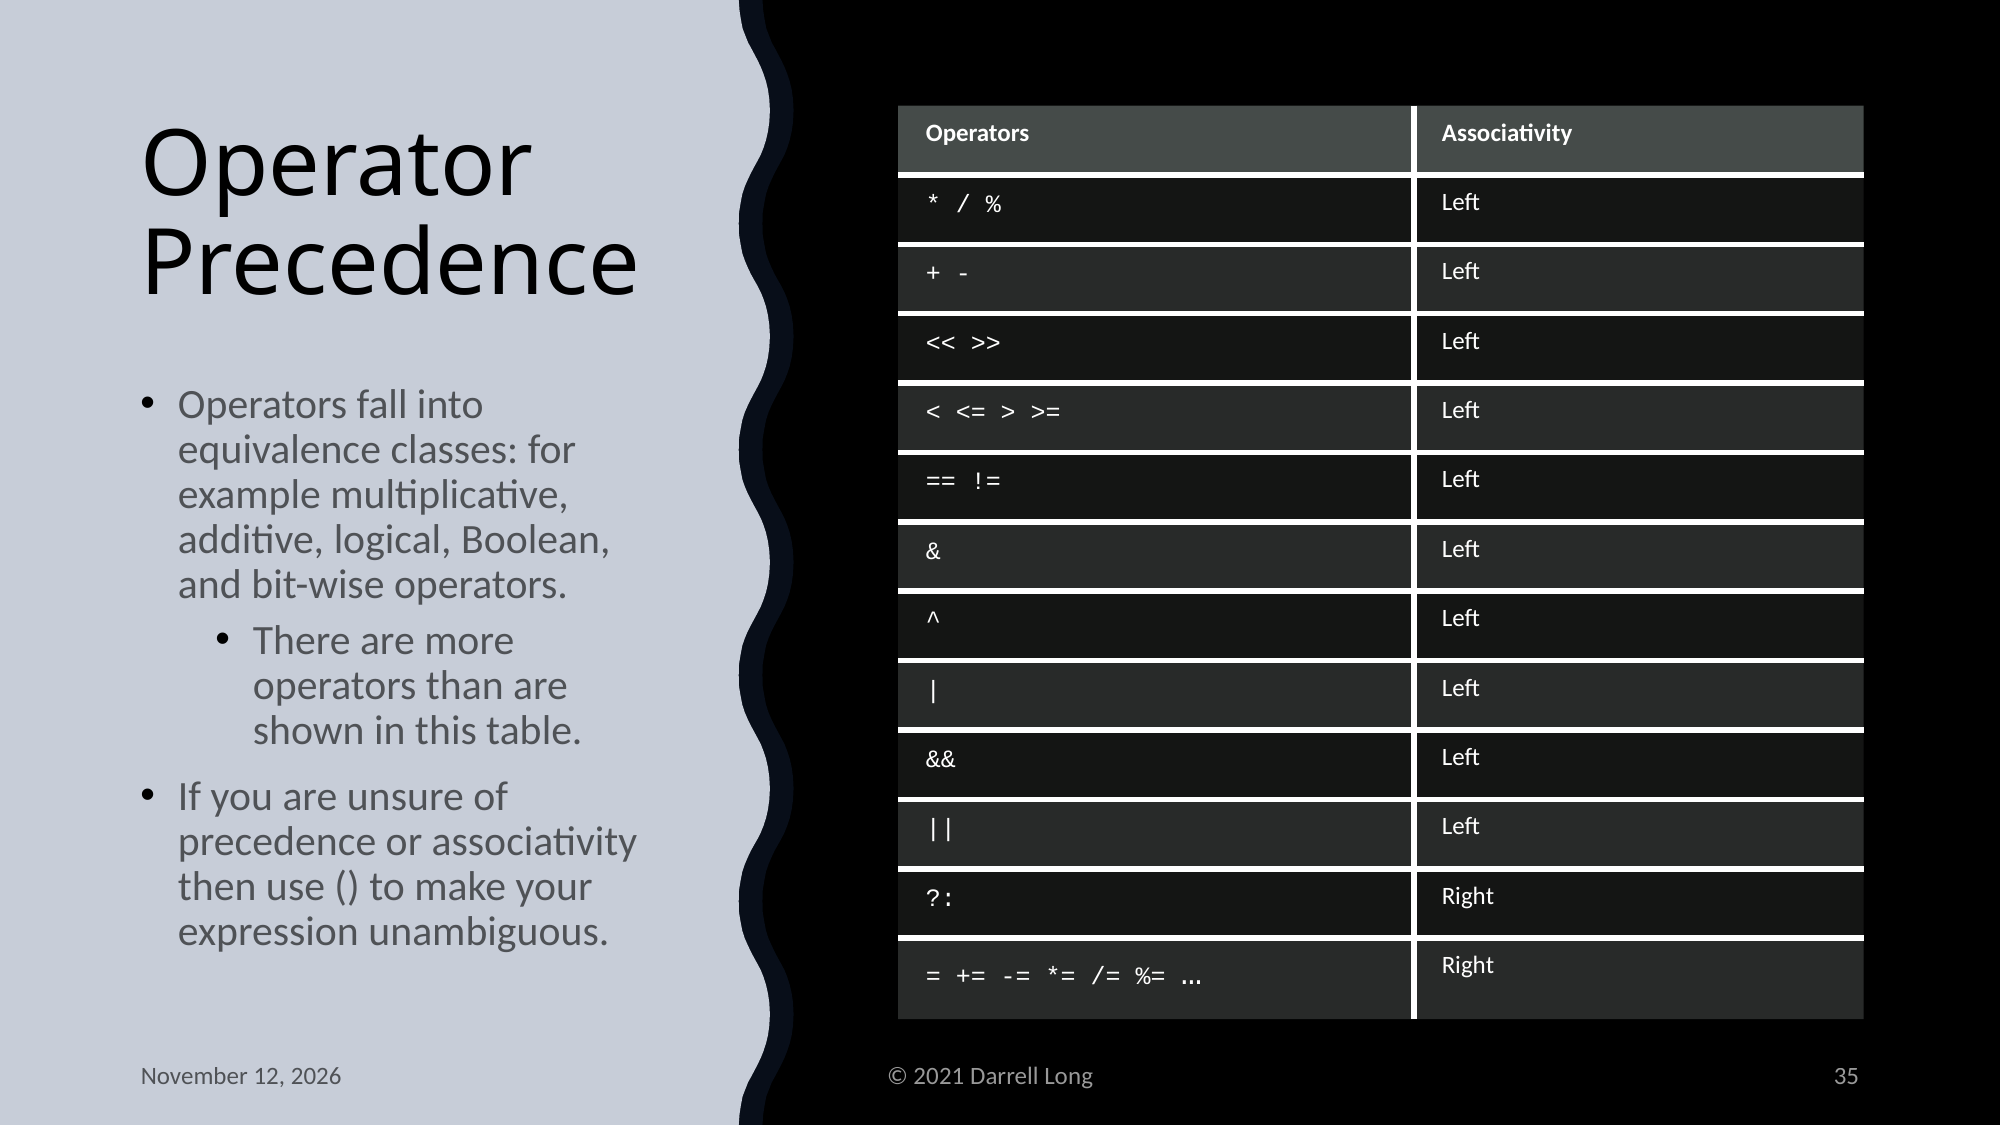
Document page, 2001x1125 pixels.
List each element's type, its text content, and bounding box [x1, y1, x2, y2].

title Operator Precedence [125, 108, 681, 354]
table_cell Left [1417, 733, 1864, 797]
text_box [0, 0, 795, 1125]
table_cell || [898, 802, 1411, 866]
table_cell Left [1417, 386, 1864, 450]
table_cell & [898, 525, 1411, 588]
table_cell Left [1417, 525, 1864, 588]
list Operators fall into equivalence classes: for example multiplicative, additive, logical, Boolean, and bit-wise operators. There are more operators than are shown in this table. If you are unsure of precedence or associativity then use () to make your expression unambiguous. [125, 375, 681, 1006]
table_cell << >> [898, 316, 1411, 380]
table_cell Left [1417, 178, 1864, 242]
table_cell * / % [898, 178, 1411, 242]
footer © 2021 Darrell Long [872, 1045, 1602, 1103]
table_cell Left [1417, 316, 1864, 380]
table_cell Left [1417, 594, 1864, 658]
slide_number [125, 1045, 557, 1103]
table_header Operators [898, 106, 1411, 172]
table_cell + - [898, 247, 1411, 311]
table_cell Right [1417, 872, 1864, 935]
table_cell Left [1417, 455, 1864, 519]
table_header Associativity [1417, 106, 1864, 172]
table_cell Left [1417, 802, 1864, 866]
table_cell ?: [898, 872, 1411, 935]
table_cell == != [898, 455, 1411, 519]
table_cell ^ [898, 594, 1411, 658]
text_box [764, 0, 2000, 1125]
table_cell Left [1417, 663, 1864, 727]
table_cell < <= > >= [898, 386, 1411, 450]
slide_number 35 [1700, 1045, 1875, 1103]
table_cell | [898, 663, 1411, 727]
table_cell = += -= *= /= %= … [898, 941, 1411, 1019]
table_cell && [898, 733, 1411, 797]
table_cell Right [1417, 941, 1864, 1019]
table_cell Left [1417, 247, 1864, 311]
